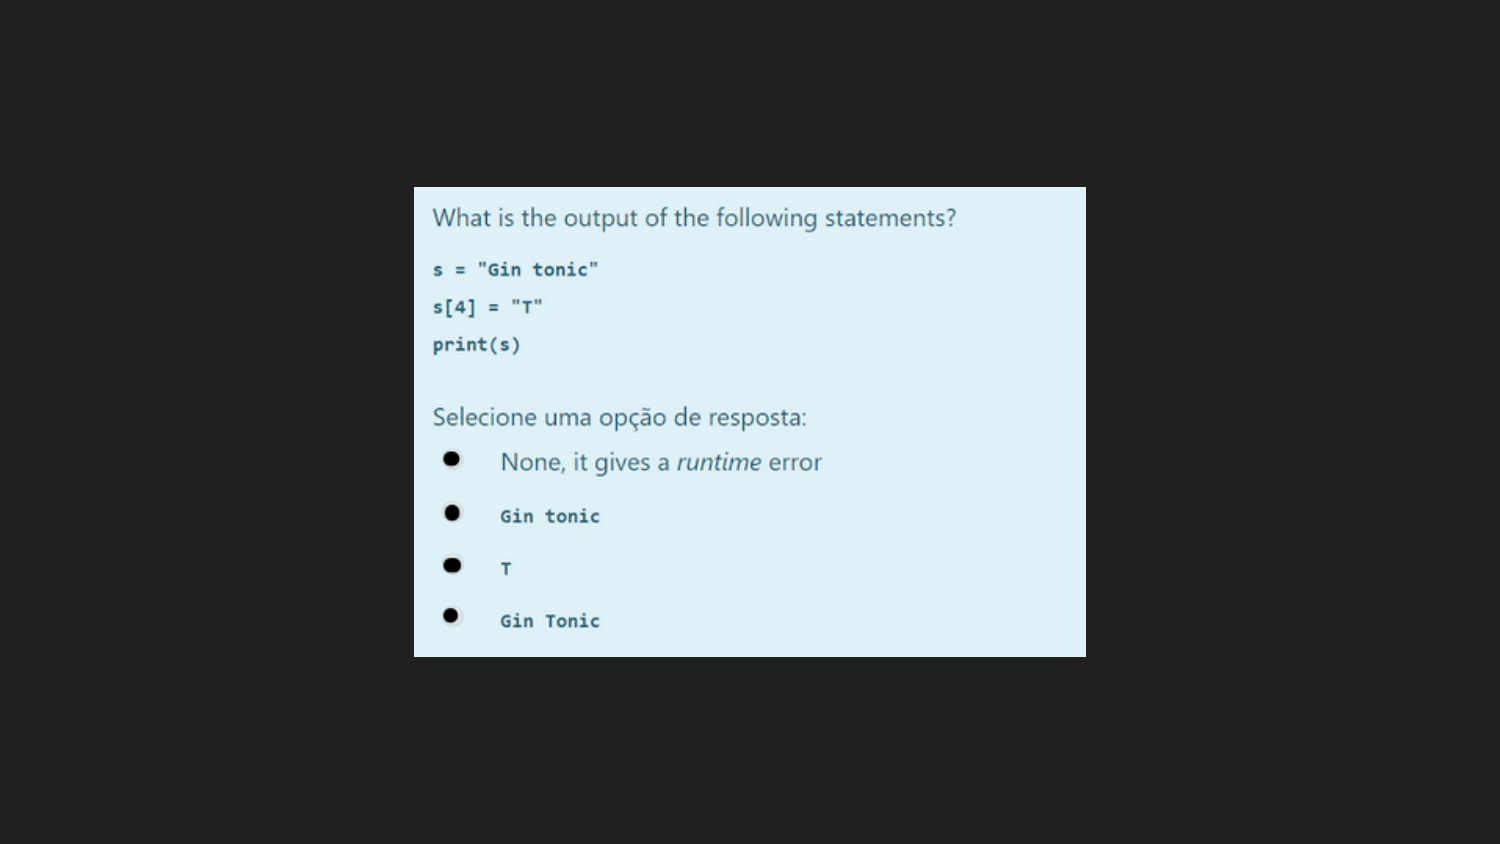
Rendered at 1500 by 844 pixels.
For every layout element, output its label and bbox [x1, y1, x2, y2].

picture [414, 187, 1086, 657]
